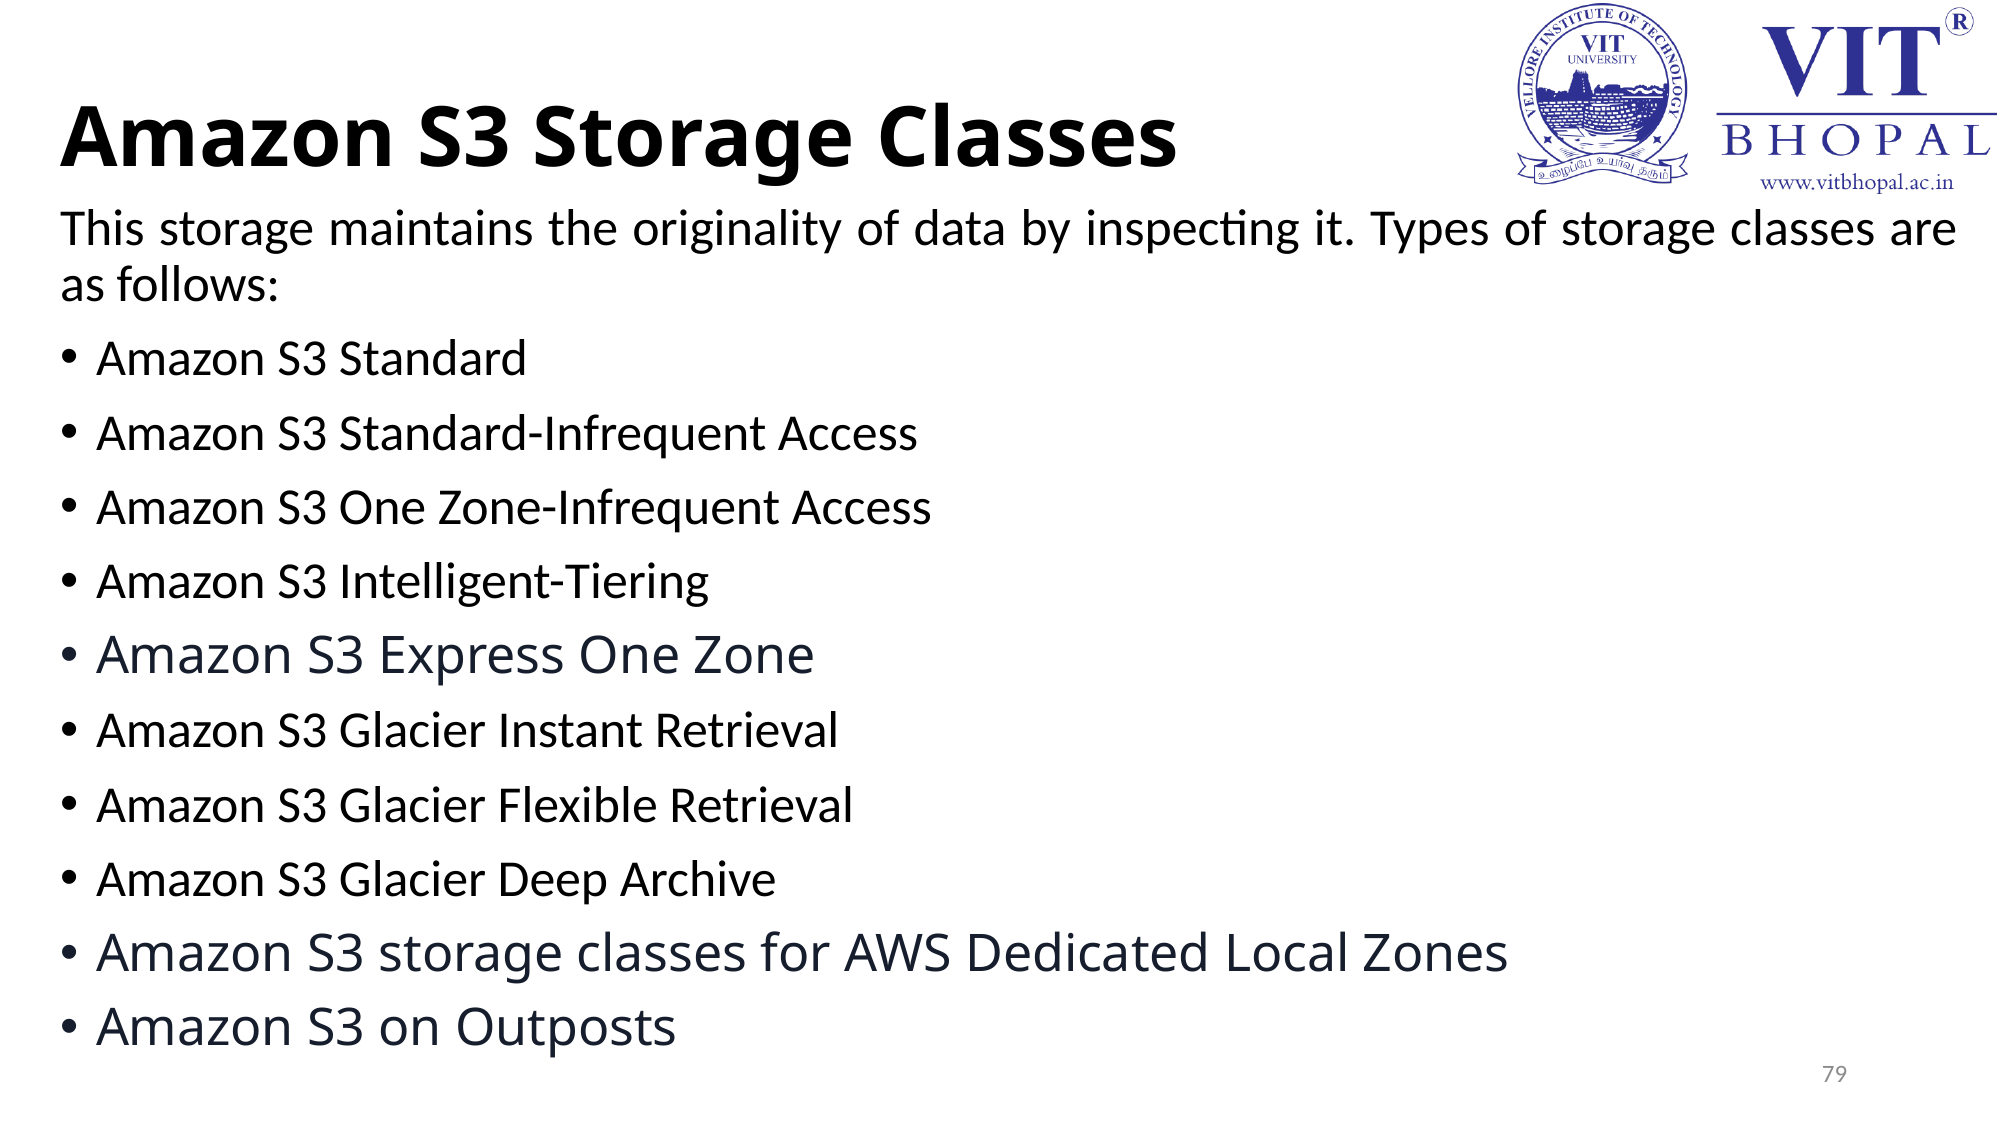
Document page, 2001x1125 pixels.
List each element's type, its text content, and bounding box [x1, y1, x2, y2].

list This storage maintains the originality of data by inspecting it. Types of storage classes are as follows: Amazon S3 Standard Amazon S3 Standard-Infrequent Access Amazon S3 One Zone-Infrequent Access Amazon S3 Intelligent-Tiering Amazon S3 Express One Zone Amazon S3 Glacier Instant Retrieval Amazon S3 Glacier Flexible Retrieval Amazon S3 Glacier Deep Archive Amazon S3 storage classes for AWS Dedicated Local Zones Amazon S3 on Outposts [45, 193, 1975, 1066]
title Amazon S3 Storage Classes [45, 59, 1517, 193]
picture [1517, 3, 1997, 194]
slide_number 79 [1412, 1042, 1863, 1103]
